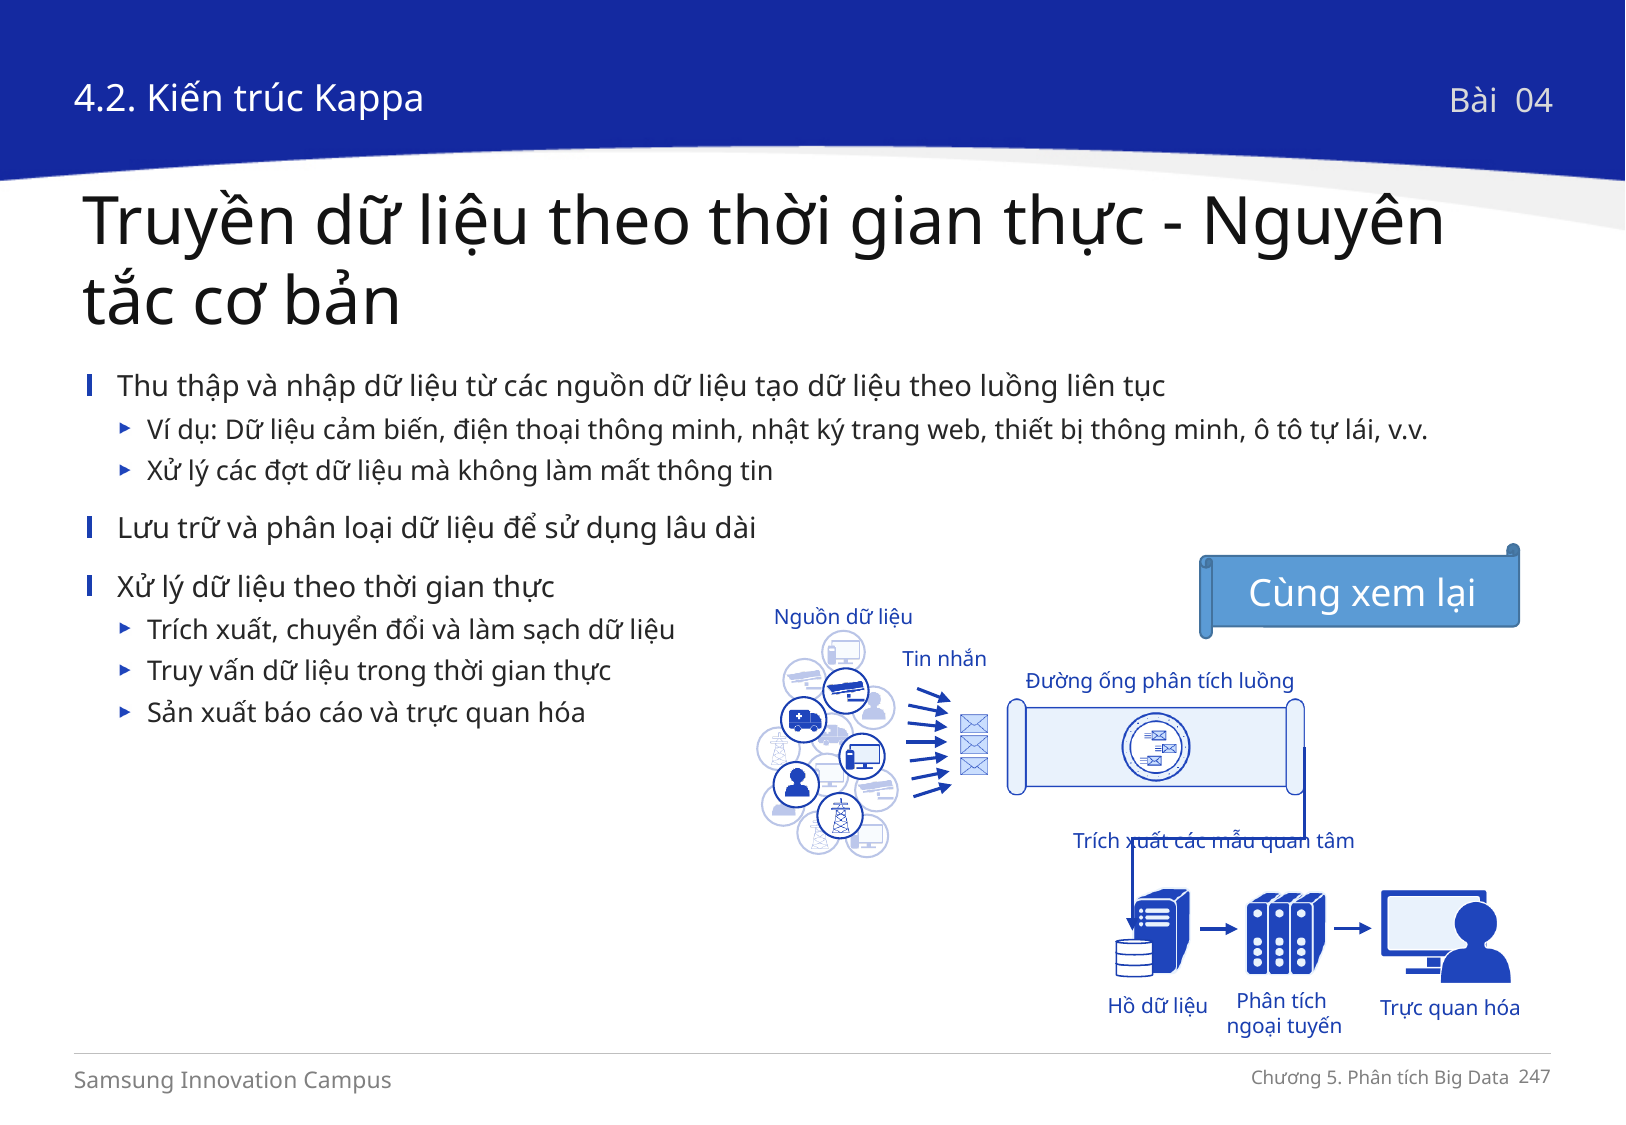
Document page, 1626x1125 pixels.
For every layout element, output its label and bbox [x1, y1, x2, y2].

picture [0, 0, 1625, 1125]
list [87, 365, 1531, 984]
list [1423, 79, 1554, 120]
text_box [749, 543, 1532, 1047]
list [73, 73, 1396, 119]
list [82, 217, 1525, 299]
